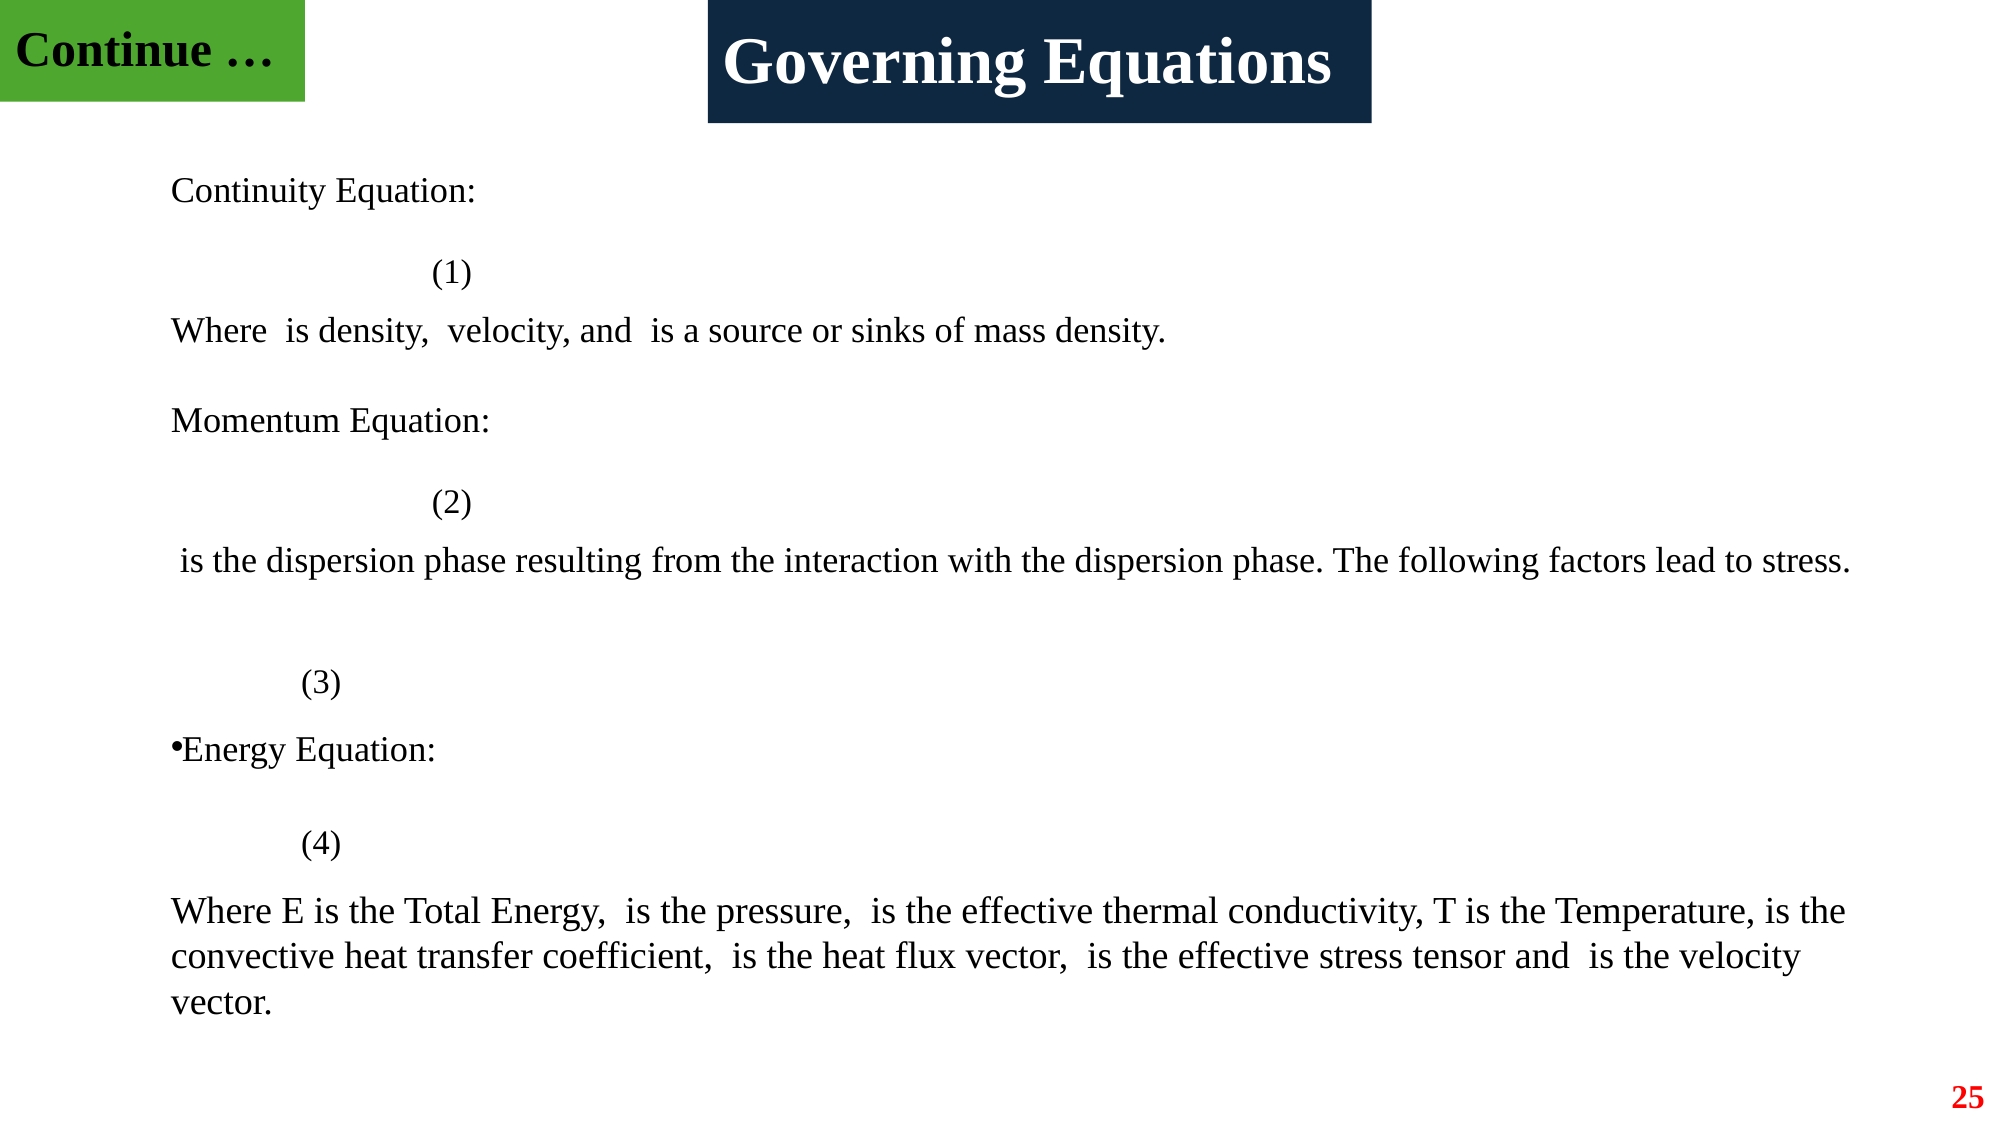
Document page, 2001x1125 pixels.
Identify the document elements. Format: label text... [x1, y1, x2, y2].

slide_number 25 [1550, 1065, 2000, 1125]
text_box Continue … [0, 0, 305, 102]
title Governing Equations [707, 0, 1372, 124]
